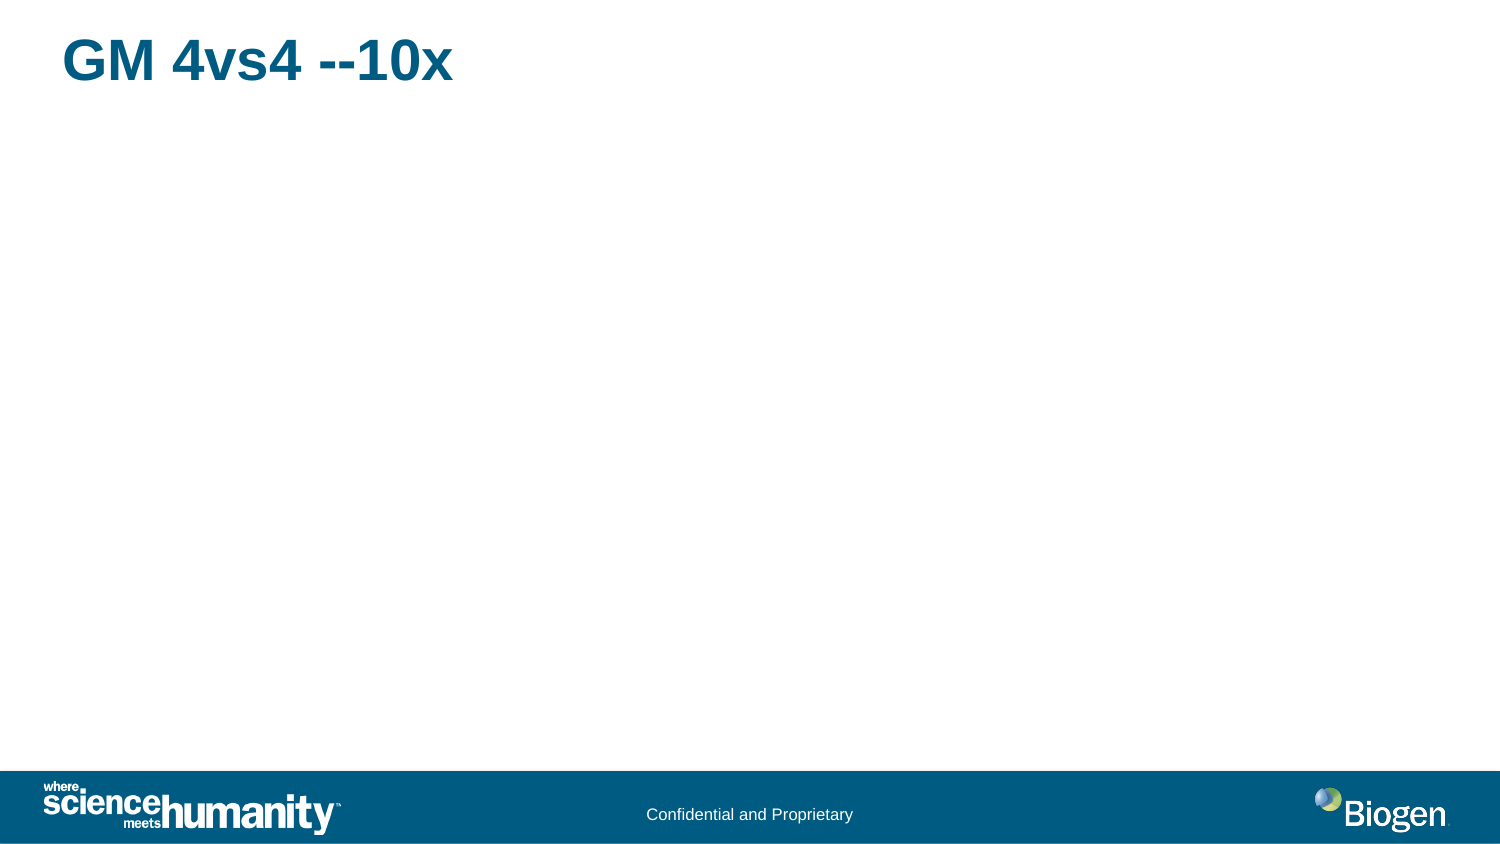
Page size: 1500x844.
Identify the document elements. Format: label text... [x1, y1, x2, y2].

picture [1346, 801, 1364, 825]
picture [1411, 808, 1427, 826]
picture [1394, 807, 1409, 817]
title GM 4vs4 --10x [47, 25, 1453, 110]
picture [1374, 808, 1390, 826]
picture [1392, 819, 1410, 832]
picture [1436, 808, 1445, 825]
picture [1430, 808, 1435, 825]
picture [1316, 788, 1341, 811]
